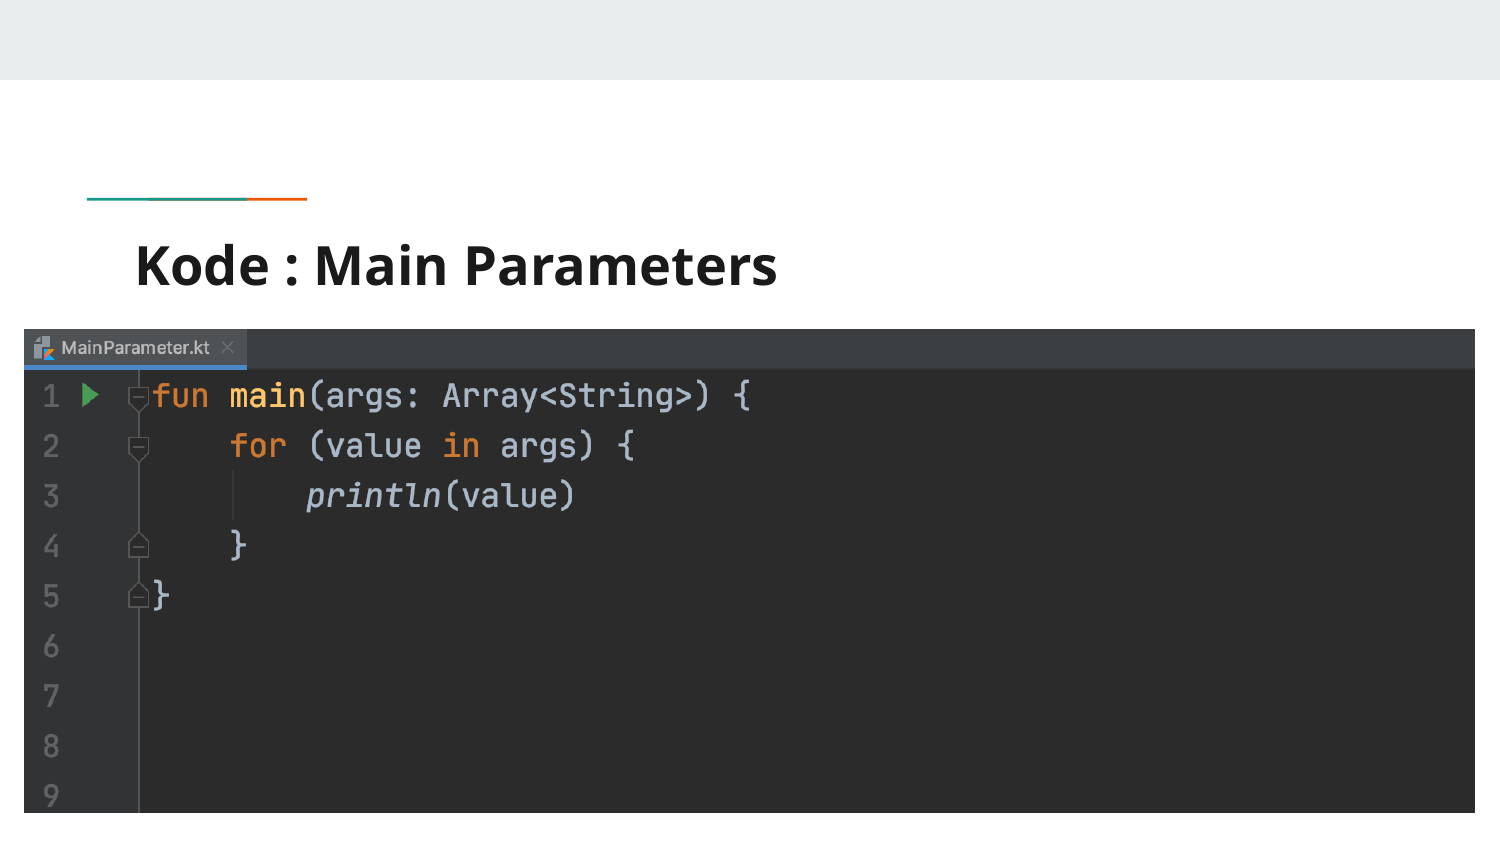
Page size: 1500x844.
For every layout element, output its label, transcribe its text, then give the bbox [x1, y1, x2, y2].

picture [24, 328, 1476, 813]
title Kode : Main Parameters [119, 216, 1381, 305]
